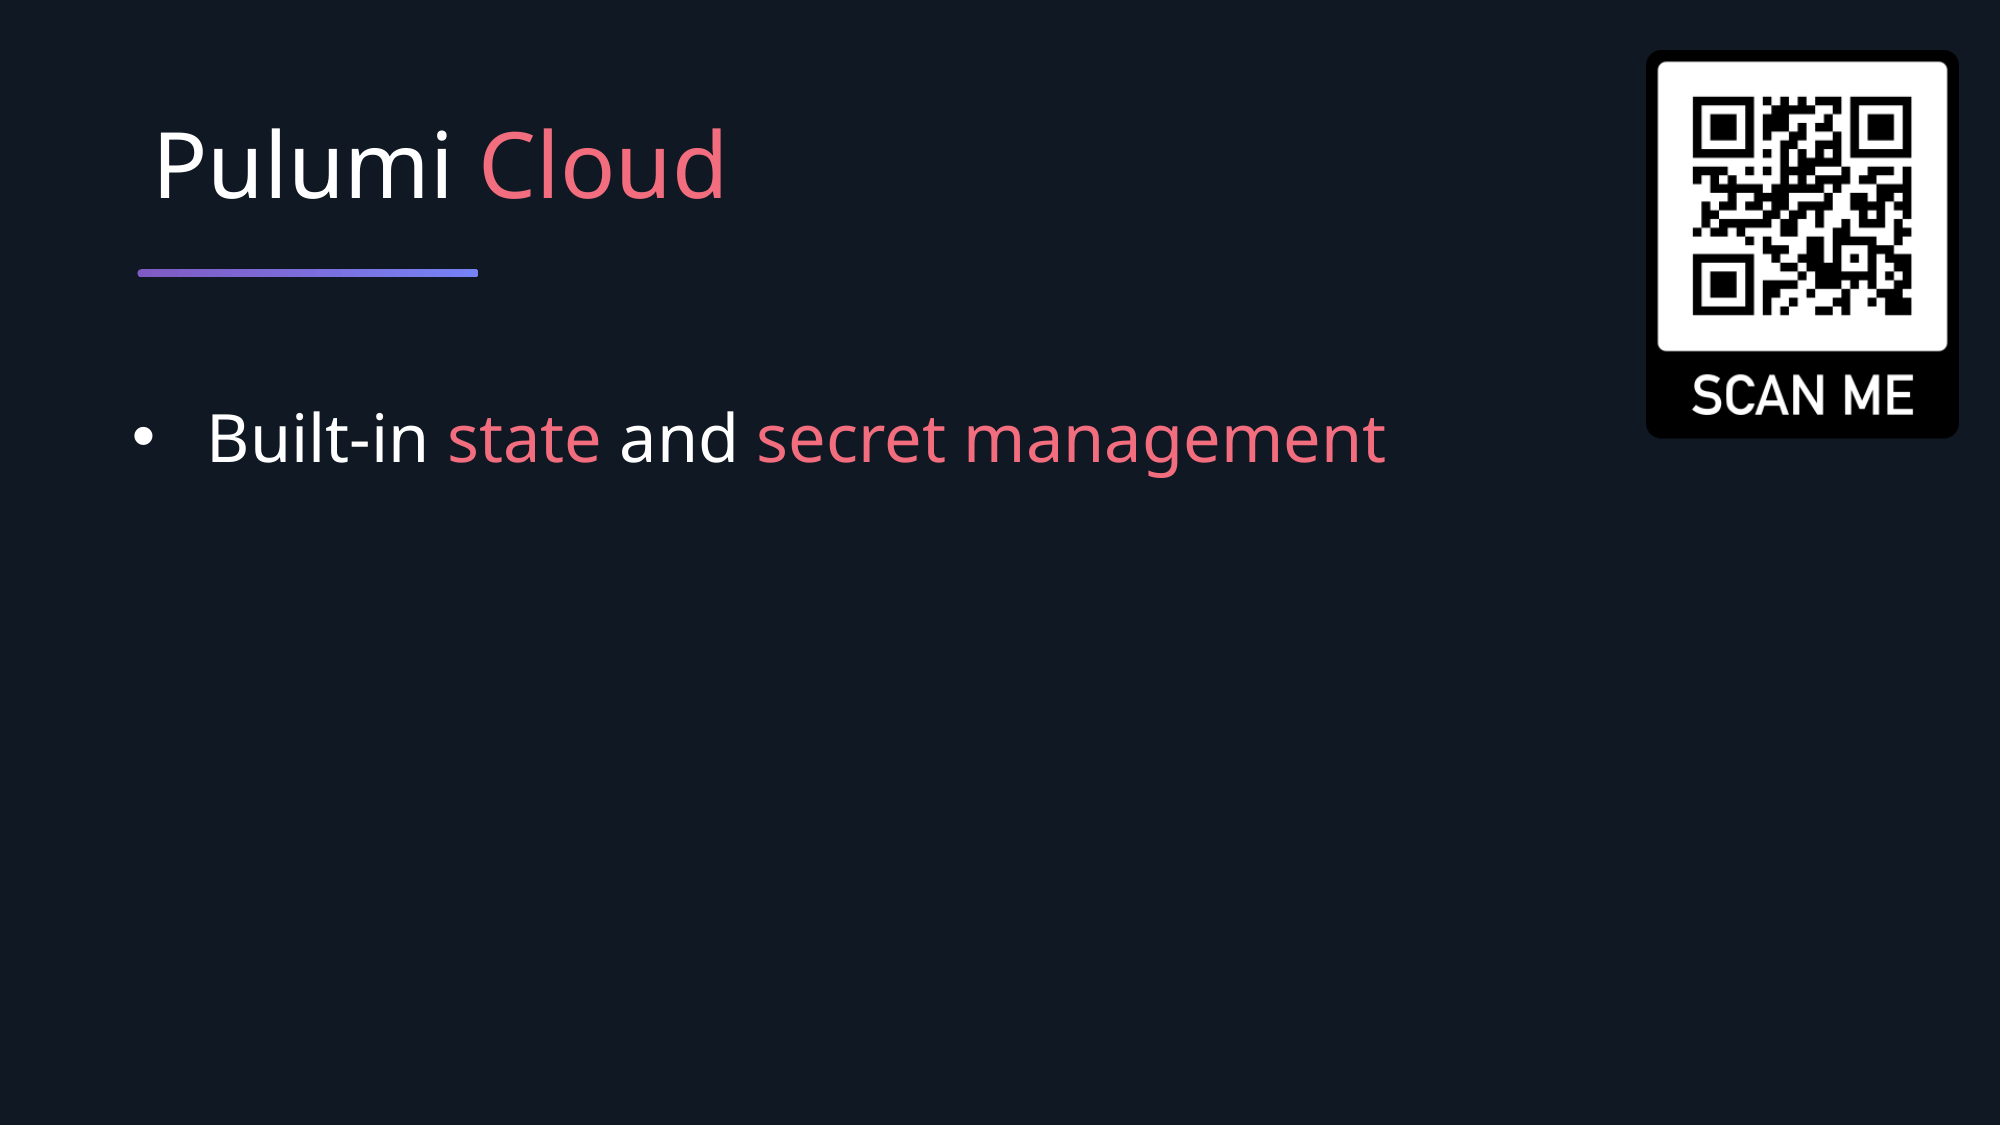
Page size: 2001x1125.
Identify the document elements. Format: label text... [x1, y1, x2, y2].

picture [1646, 50, 1959, 439]
title Pulumi Cloud [137, 59, 1646, 278]
text_box Built-in state and secret management [89, 348, 1833, 483]
